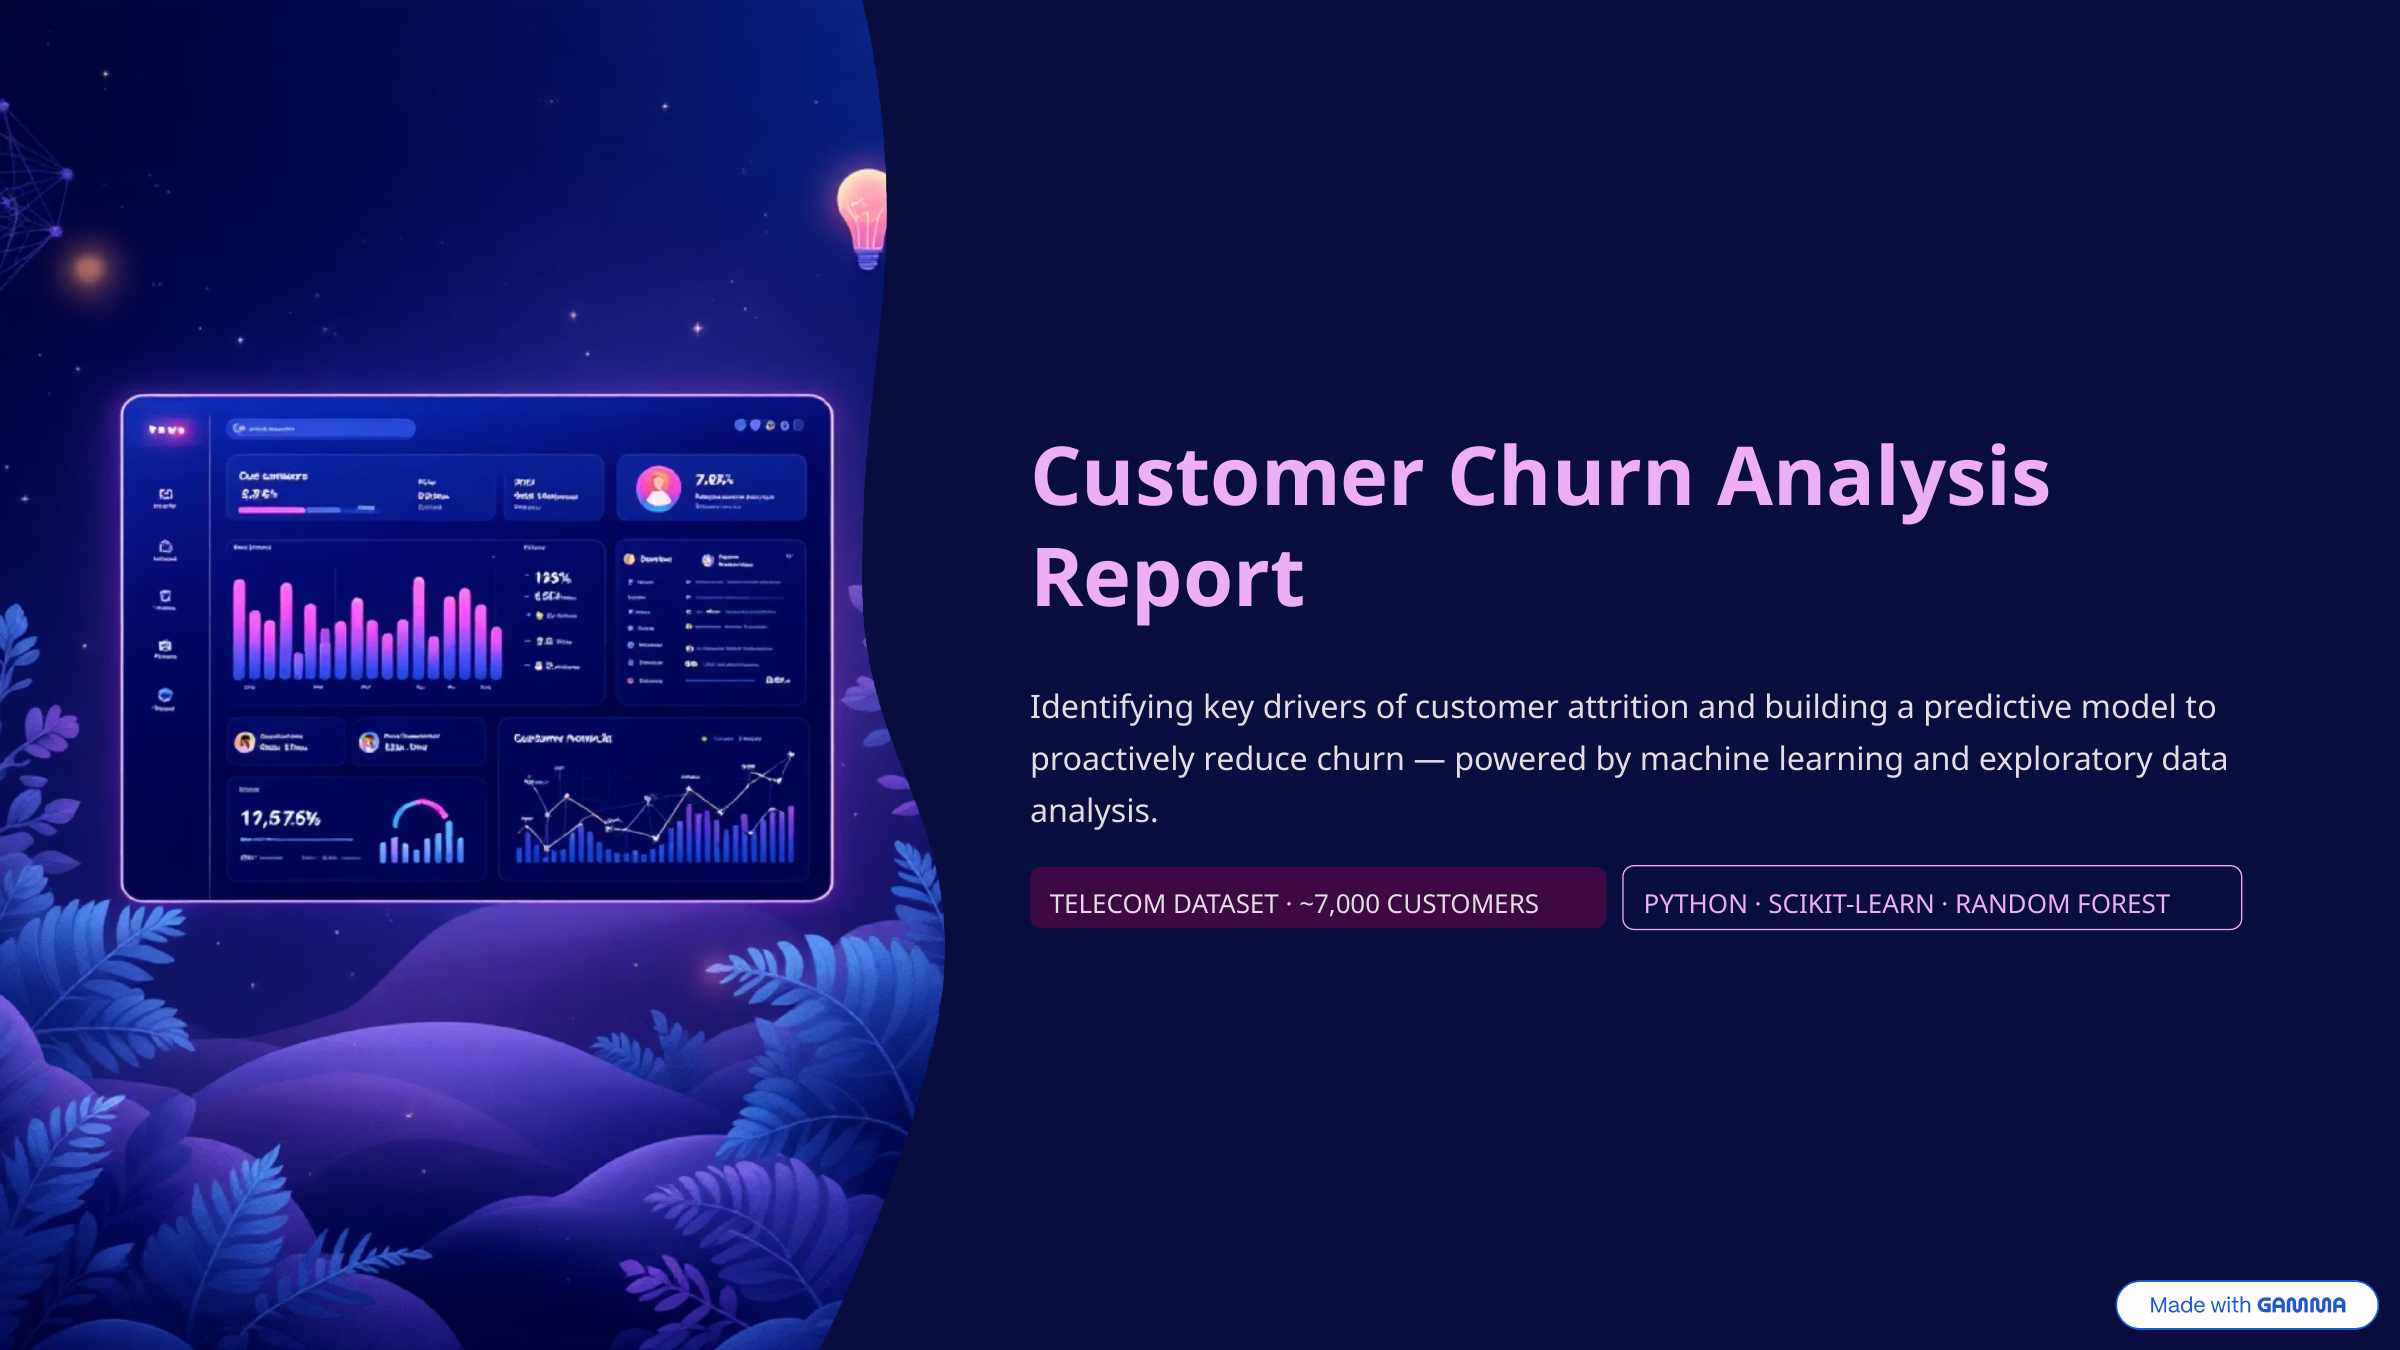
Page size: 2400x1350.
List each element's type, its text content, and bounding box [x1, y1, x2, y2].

text_box [1030, 866, 1607, 929]
text_box Identifying key drivers of customer attrition and building a predictive model to proactively reduce churn — powered by machine learning and exploratory data analysis. [1030, 672, 2270, 829]
text_box [1622, 865, 2242, 930]
text_box PYTHON · SCIKIT-LEARN · RANDOM FOREST [1643, 876, 2221, 919]
text_box TELECOM DATASET · ~7,000 CUSTOMERS [1049, 876, 1588, 919]
picture [2106, 1271, 2389, 1339]
text_box Customer Churn Analysis Report [1030, 420, 2270, 624]
picture [0, 0, 945, 1350]
